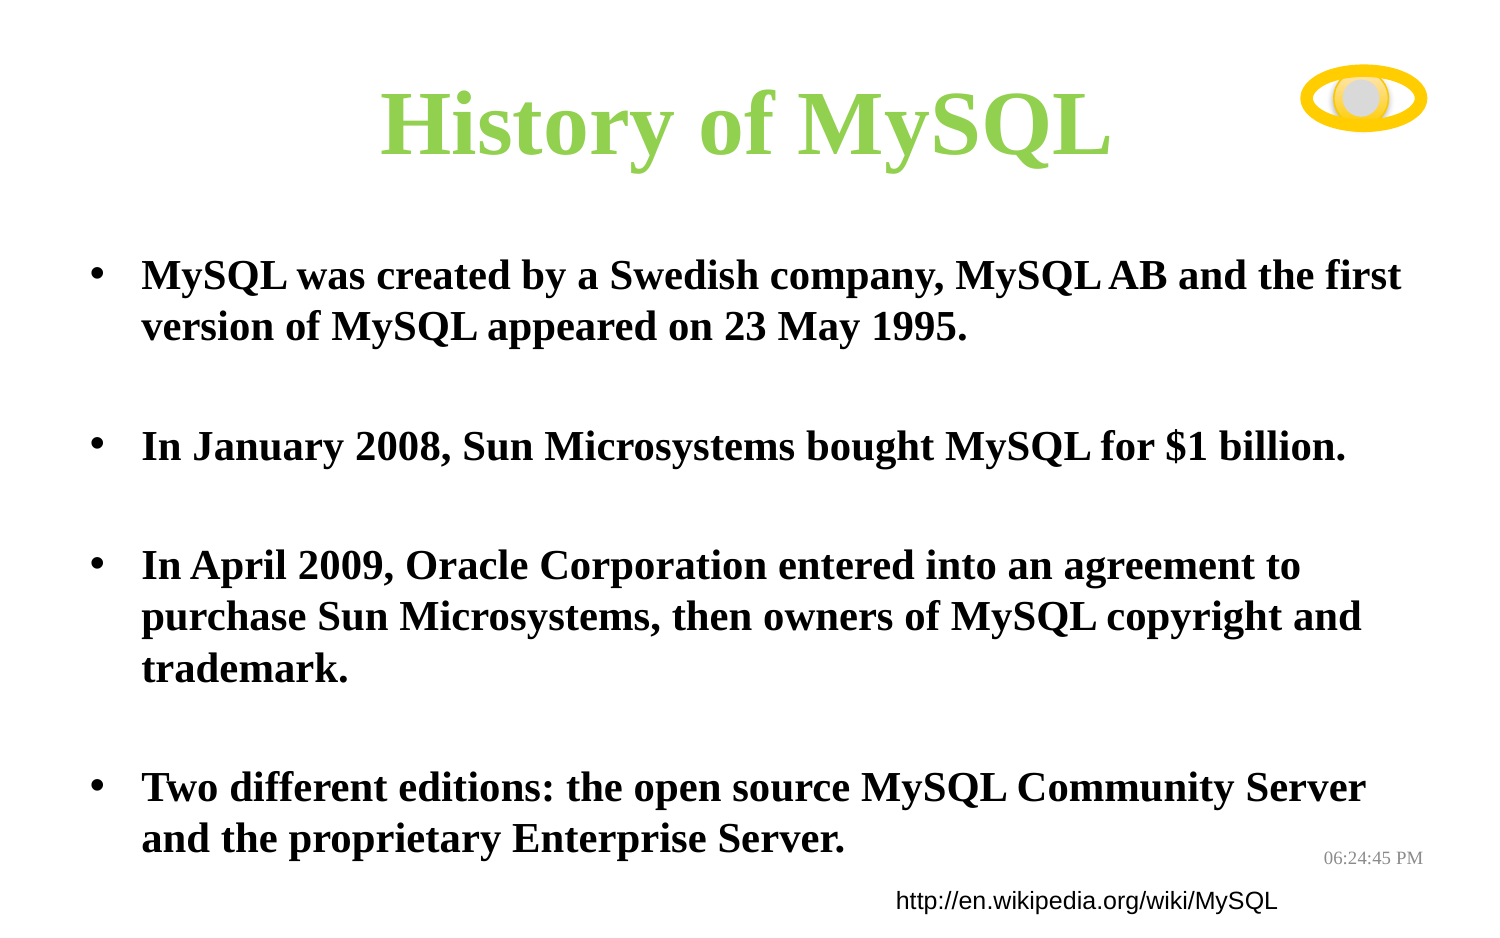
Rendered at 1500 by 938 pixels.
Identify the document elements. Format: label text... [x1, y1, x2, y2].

text_box http://en.wikipedia.org/wiki/MySQL [880, 877, 1294, 922]
list MySQL was created by a Swedish company, MySQL AB and the first version of MySQL appeared on 23 May 1995. In January 2008, Sun Microsystems bought MySQL for $1 billion. In April 2009, Oracle Corporation entered into an agreement to purchase Sun Microsystems, then owners of MySQL copyright and trademark. Two different editions: the open source MySQL Community Server and the proprietary Enterprise Server. [75, 239, 1447, 878]
title History of MySQL [69, 55, 1425, 198]
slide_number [829, 844, 1424, 871]
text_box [1306, 70, 1422, 126]
